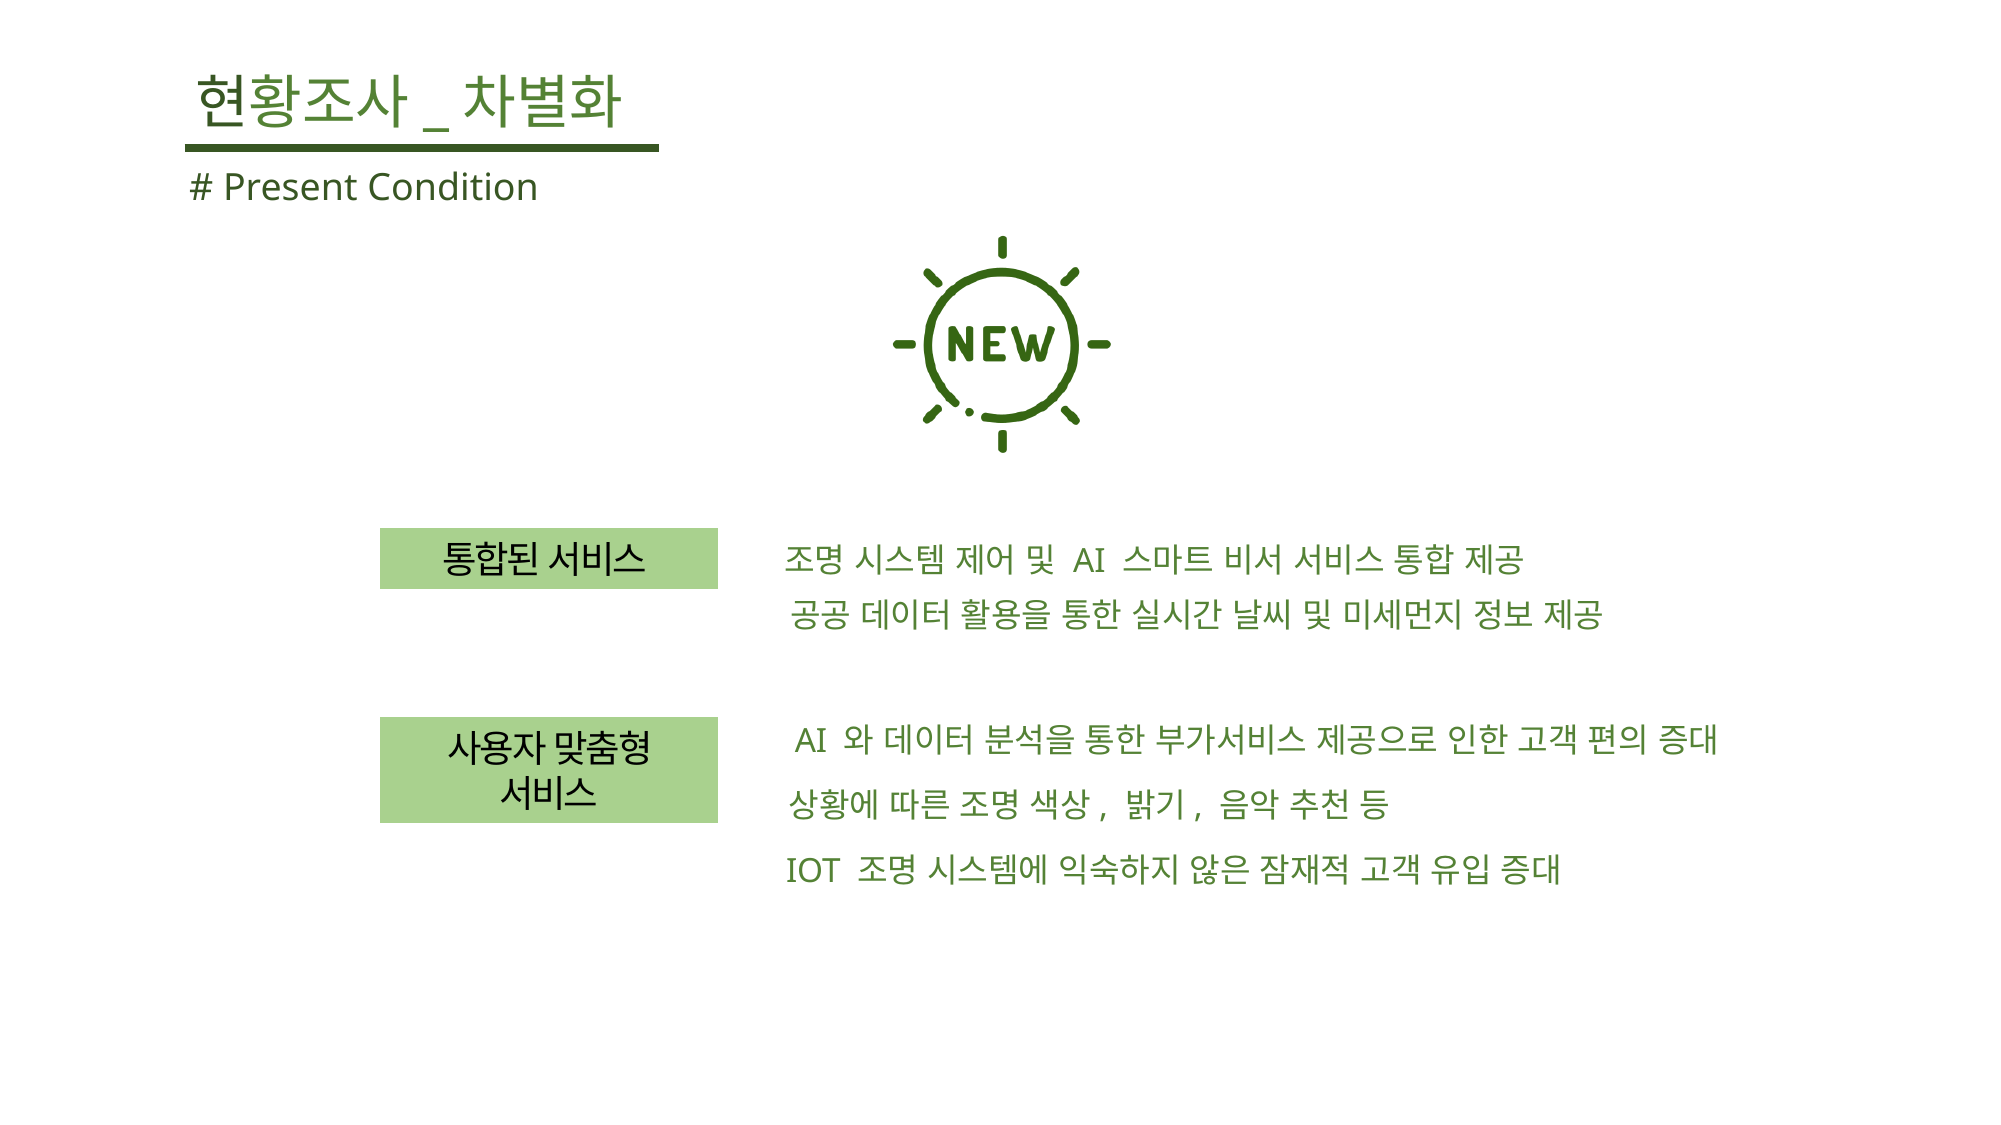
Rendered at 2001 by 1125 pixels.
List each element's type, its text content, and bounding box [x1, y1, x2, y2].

text_box 조명 시스템 제어 및 AI 스마트 비서 서비스 통합 제공 [769, 531, 1550, 587]
text_box 공공 데이터 활용을 통한 실시간 날씨 및 미세먼지 정보 제공 [775, 586, 1630, 642]
picture [885, 228, 1118, 460]
text_box 통합된 서비스 [380, 528, 718, 589]
text_box 사용자 맞춤형 서비스 [380, 717, 718, 823]
text_box 상황에 따른 조명 색상, 밝기, 음악 추천 등 [774, 776, 1406, 832]
text_box # Present Condition [174, 155, 660, 216]
text_box AI 와 데이터 분석을 통한 부가서비스 제공으로 인한 고객 편의 증대 [780, 711, 1735, 767]
text_box 현황조사_차별화 [180, 57, 660, 143]
text_box IOT 조명 시스템에 익숙하지 않은 잠재적 고객 유입 증대 [771, 841, 1578, 897]
